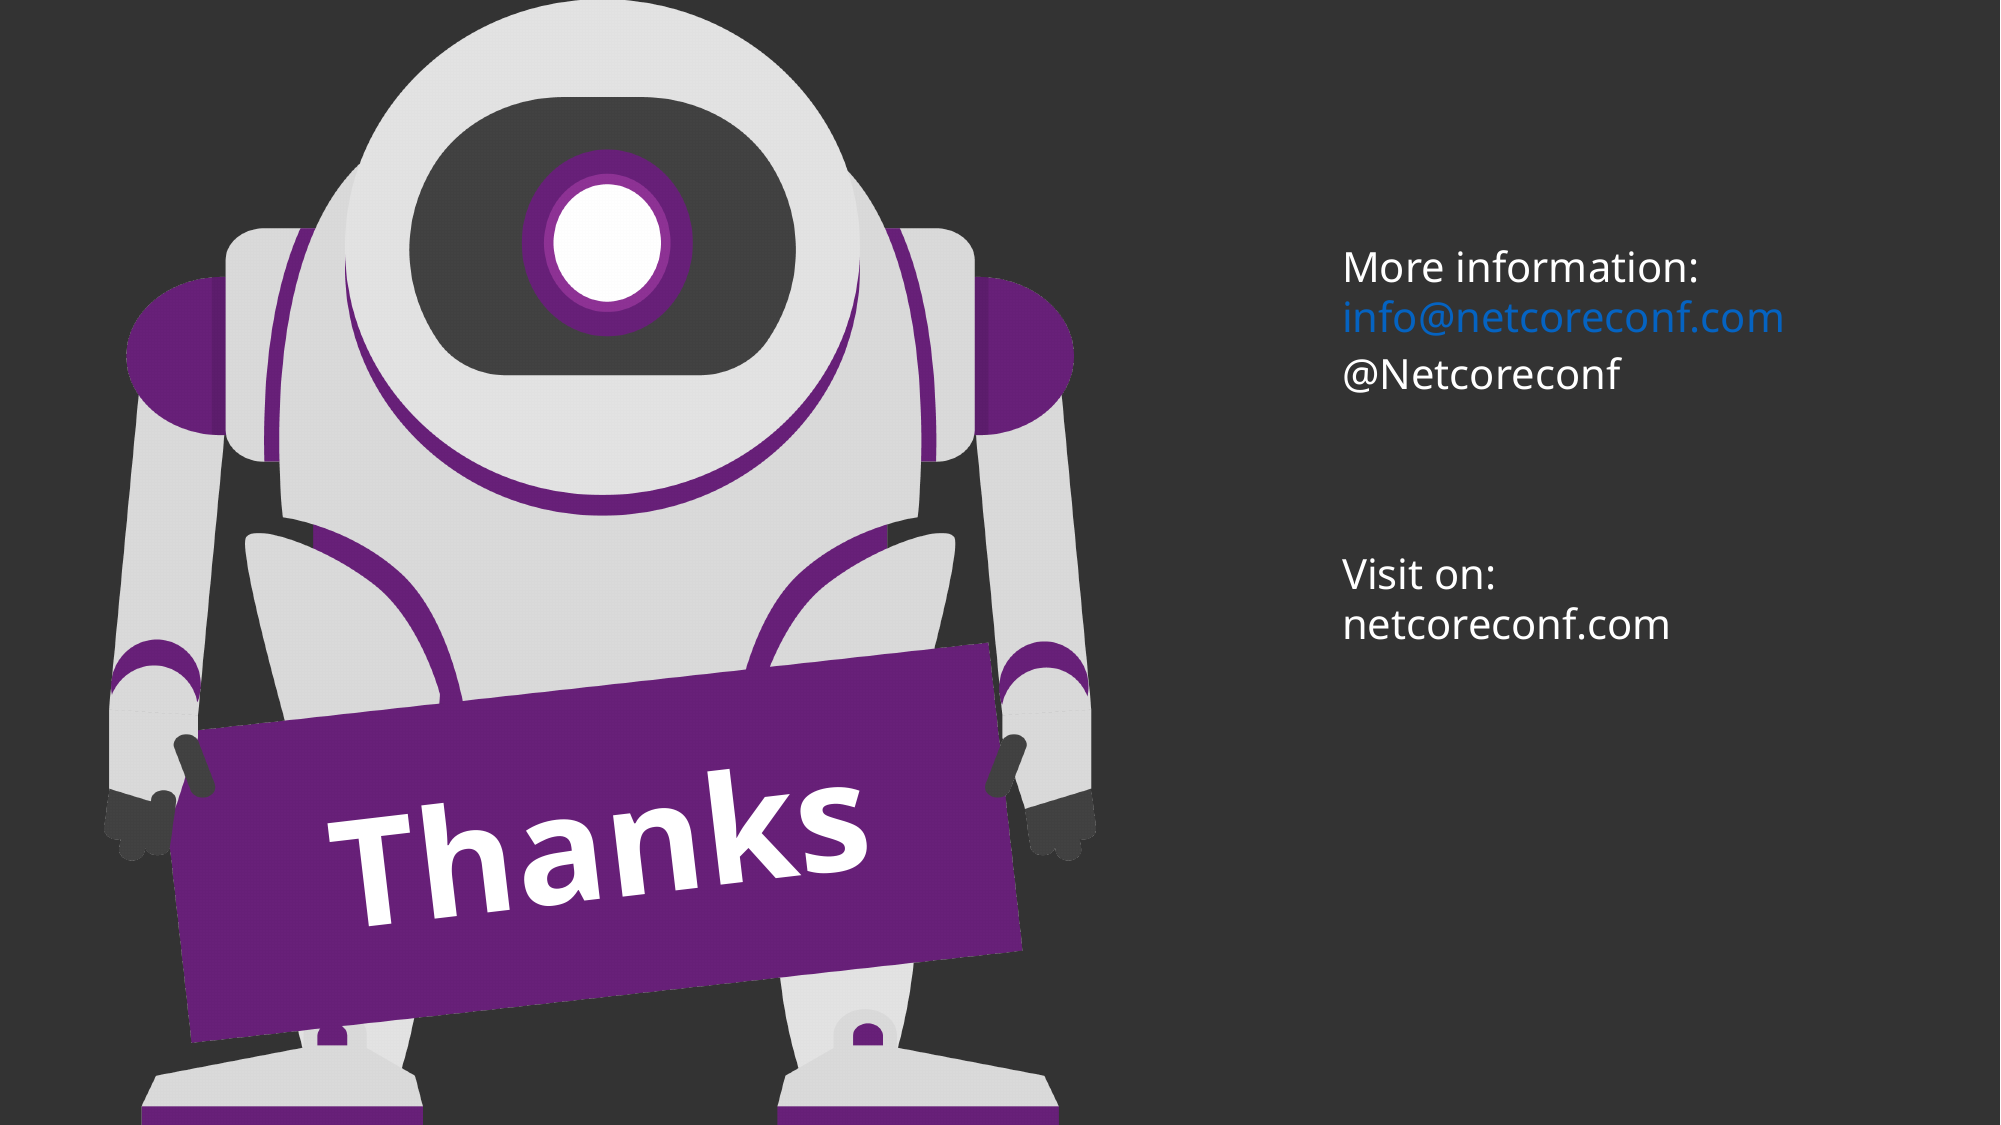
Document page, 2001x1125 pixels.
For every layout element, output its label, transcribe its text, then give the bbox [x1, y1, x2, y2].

picture [104, 0, 1096, 1125]
text_box More information: info@netcoreconf.com @Netcoreconf Visit on: netcoreconf.com [1327, 233, 1800, 656]
